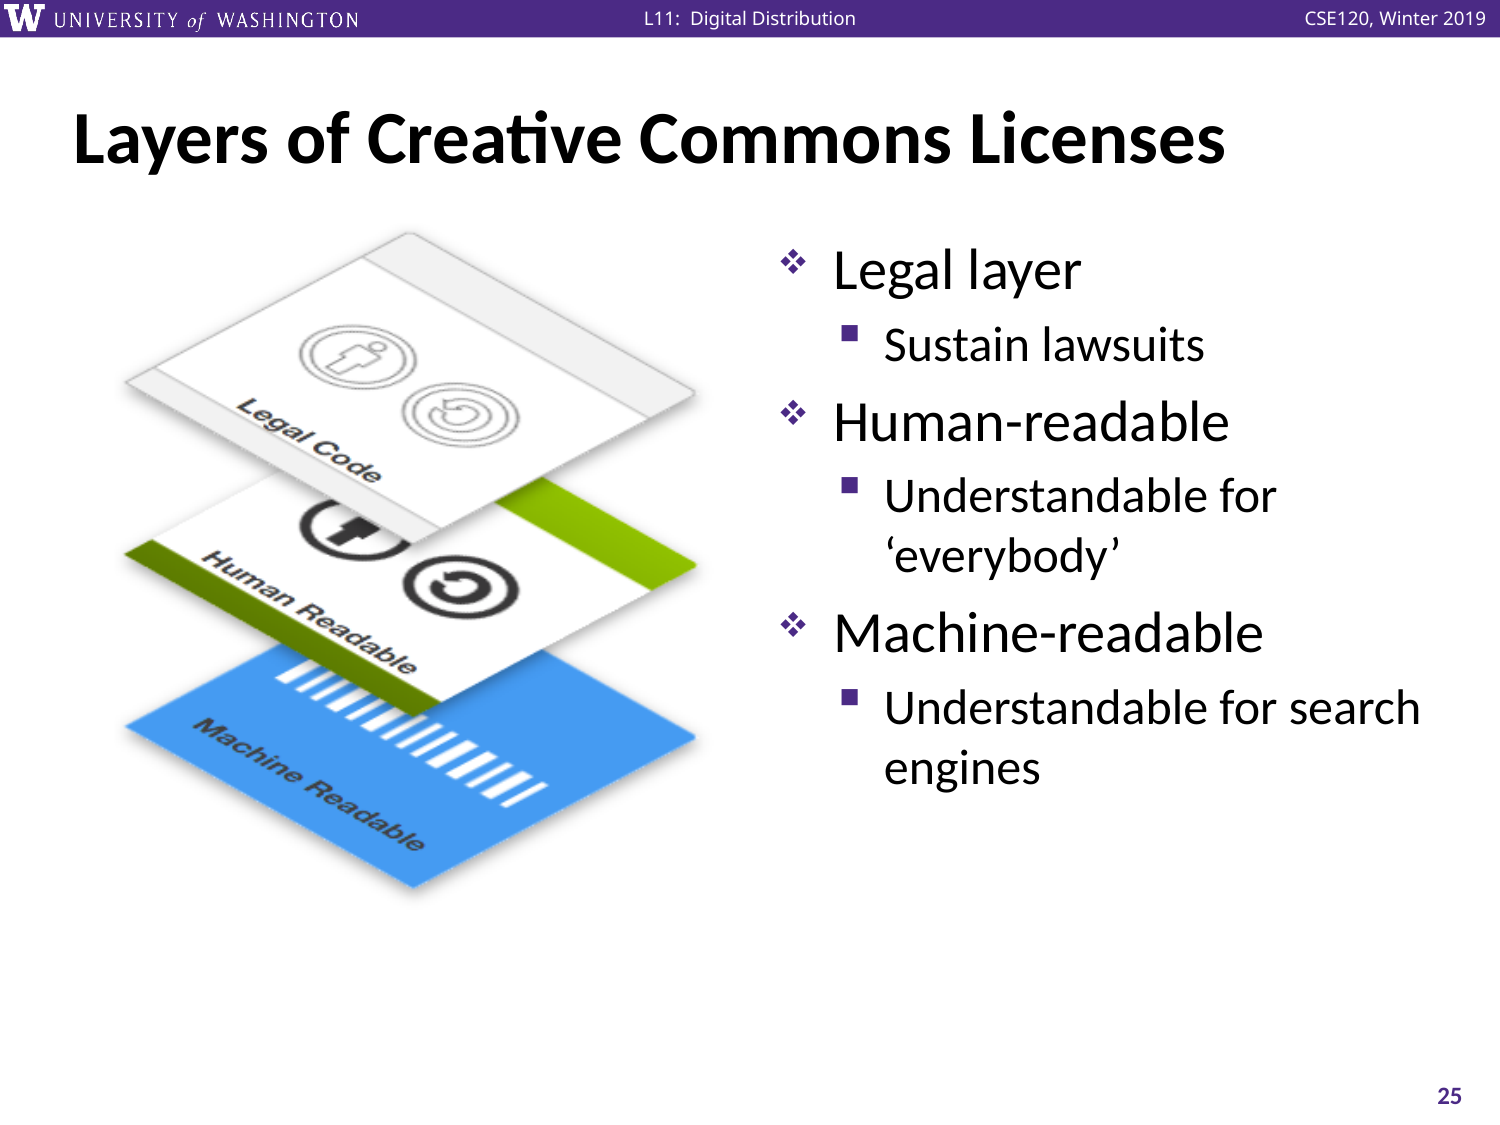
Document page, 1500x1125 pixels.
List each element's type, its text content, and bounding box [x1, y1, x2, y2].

picture [4, 4, 358, 32]
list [113, 223, 715, 986]
title Layers of Creative Commons Licenses [58, 71, 1438, 197]
list Legal layer Sustain lawsuits Human-readable Understandable for ‘everybody’ Machine-readable Understandable for search engines [762, 223, 1438, 1040]
slide_number 25 [1400, 1065, 1500, 1125]
